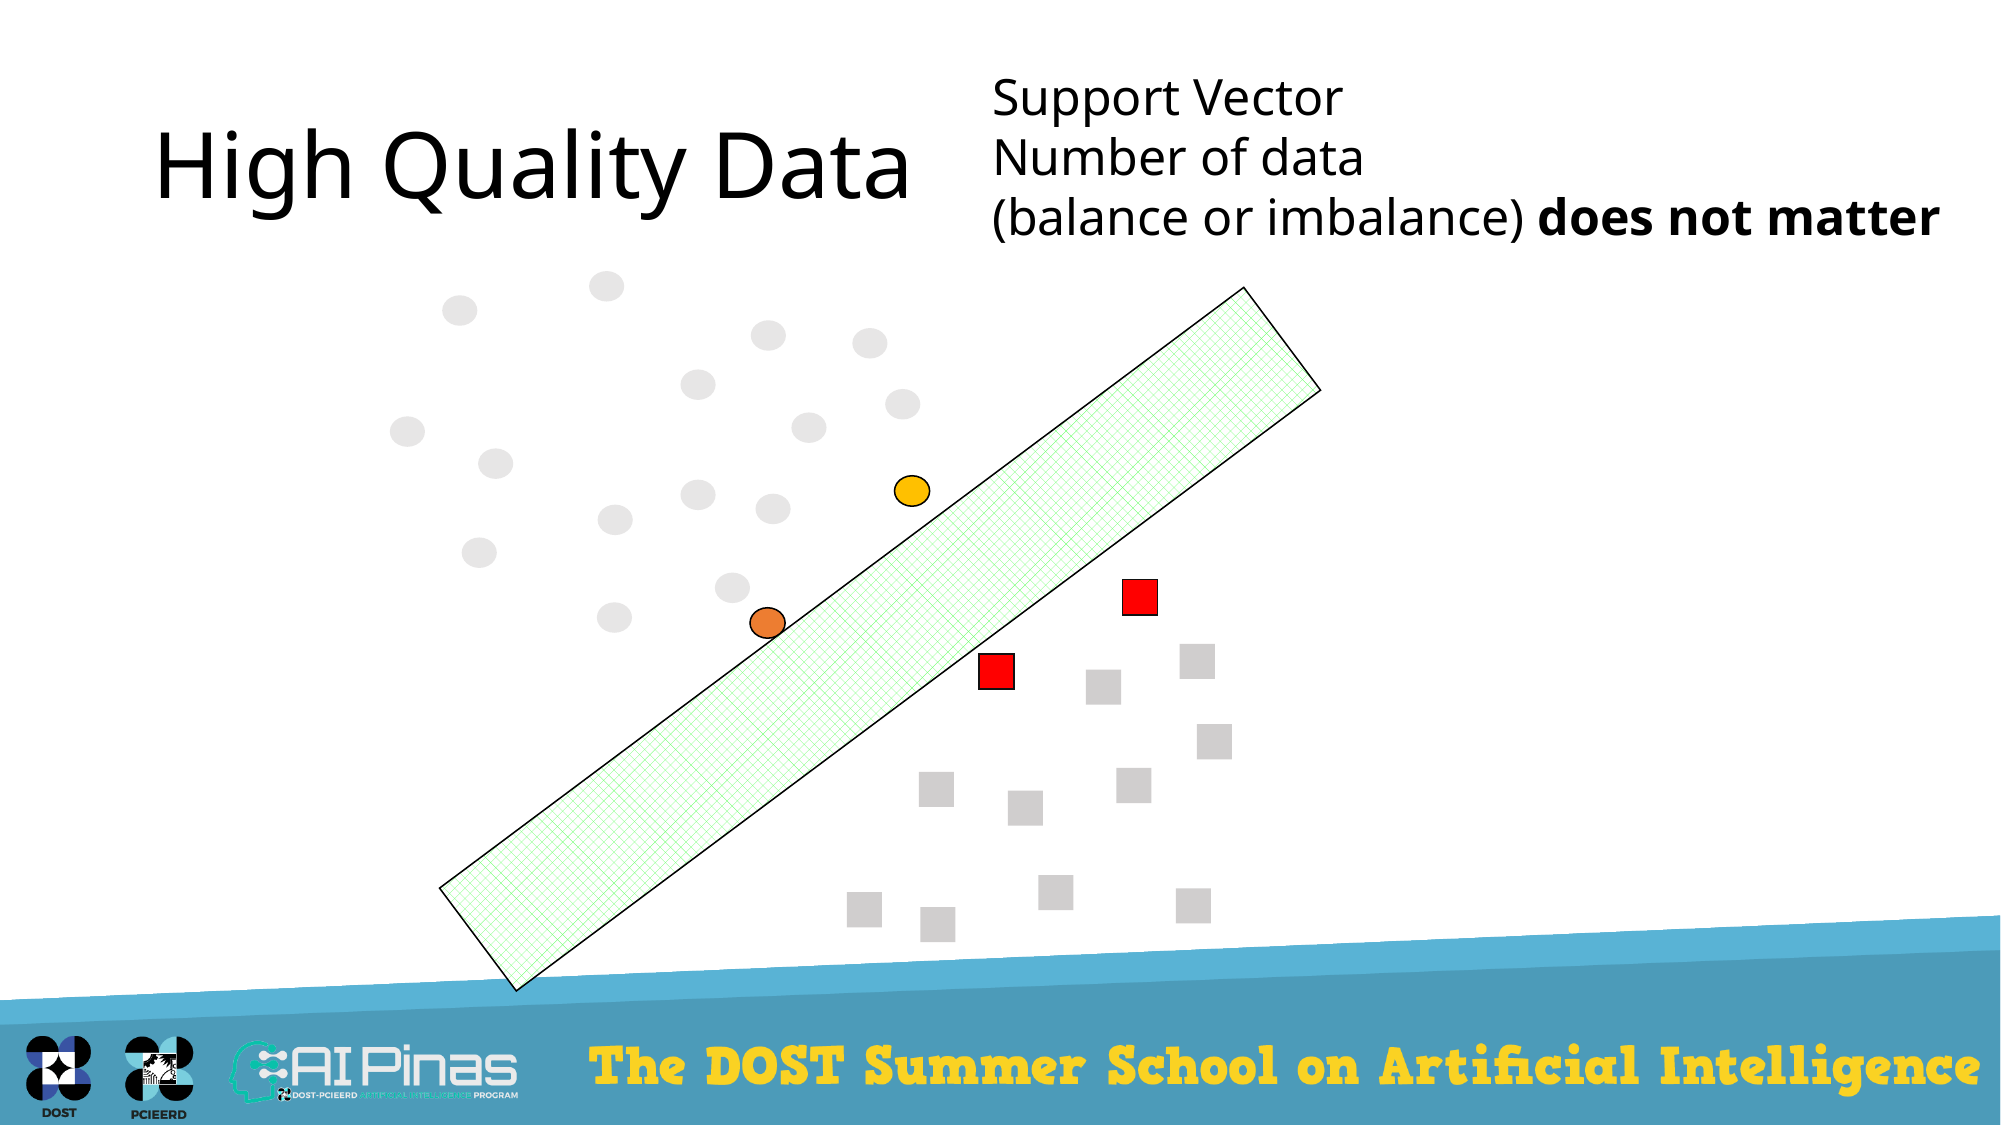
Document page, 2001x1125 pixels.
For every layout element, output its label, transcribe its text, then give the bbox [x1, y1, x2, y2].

text_box [846, 892, 882, 928]
text_box [852, 328, 888, 359]
title High Quality Data [137, 59, 1863, 278]
text_box [597, 504, 633, 536]
text_box [680, 369, 716, 400]
text_box [461, 537, 497, 568]
text_box [1196, 724, 1232, 760]
text_box [750, 320, 786, 351]
text_box [1122, 579, 1158, 615]
text_box [894, 475, 930, 507]
text_box [1007, 790, 1043, 826]
text_box [389, 416, 425, 447]
text_box [920, 907, 956, 943]
text_box [714, 572, 751, 604]
text_box [885, 388, 921, 420]
text_box [791, 412, 827, 443]
text_box [1038, 875, 1074, 911]
text_box [750, 607, 786, 639]
picture [0, 0, 2001, 1125]
text_box [589, 271, 625, 302]
text_box [918, 771, 954, 807]
text_box [1116, 767, 1152, 804]
text_box [596, 602, 633, 633]
text_box [478, 448, 514, 479]
text_box [442, 295, 478, 326]
text_box [1085, 669, 1122, 705]
text_box Support Vector Number of data (balance or imbalance) does not matter [977, 58, 1956, 253]
text_box [978, 653, 1014, 689]
text_box [439, 287, 1321, 991]
text_box [755, 493, 791, 525]
text_box [680, 479, 716, 511]
text_box [1179, 643, 1215, 679]
text_box [1175, 888, 1211, 924]
